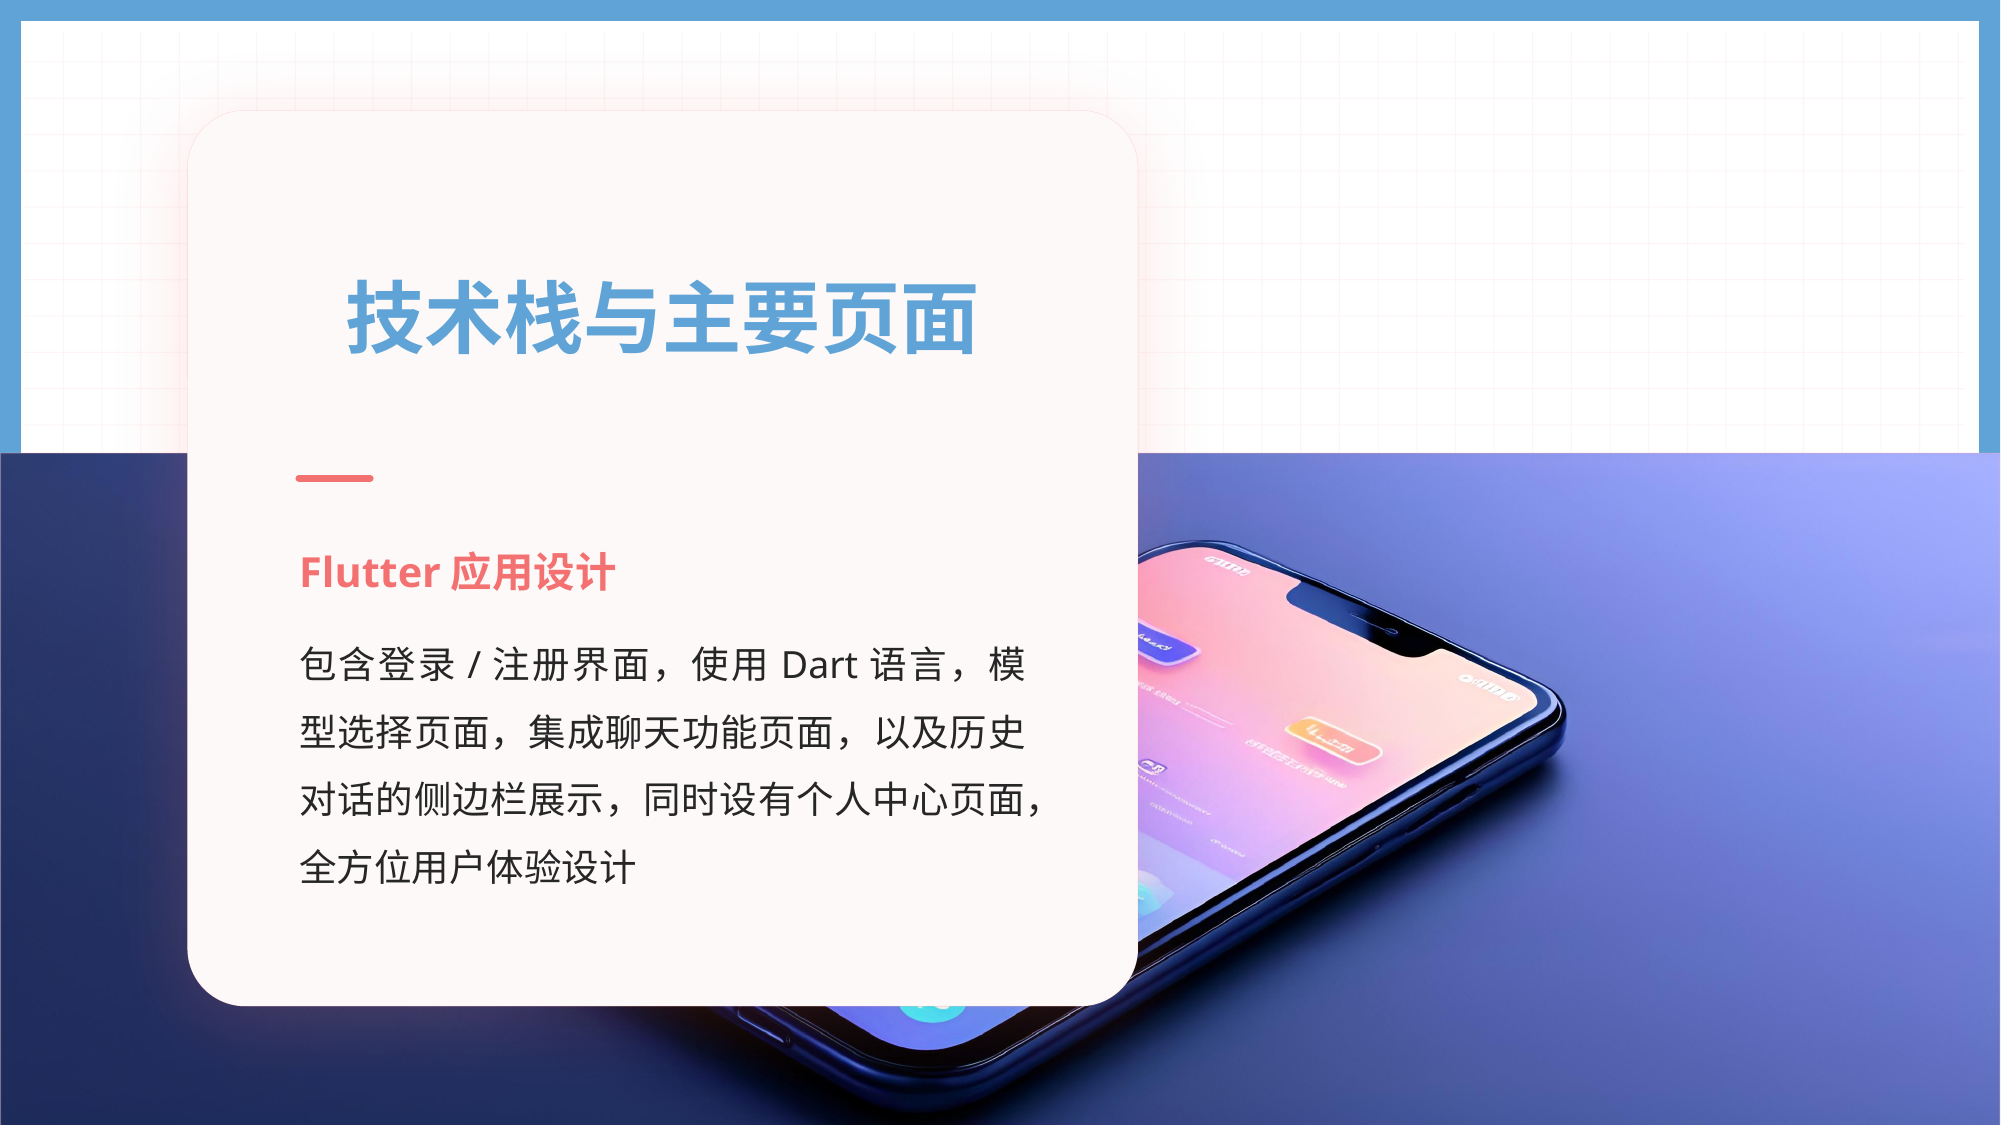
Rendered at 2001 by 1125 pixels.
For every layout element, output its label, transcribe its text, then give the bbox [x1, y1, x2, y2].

text_box [187, 110, 1138, 453]
title 技术栈与主要页面 [299, 187, 1027, 425]
picture [0, 453, 2000, 1125]
